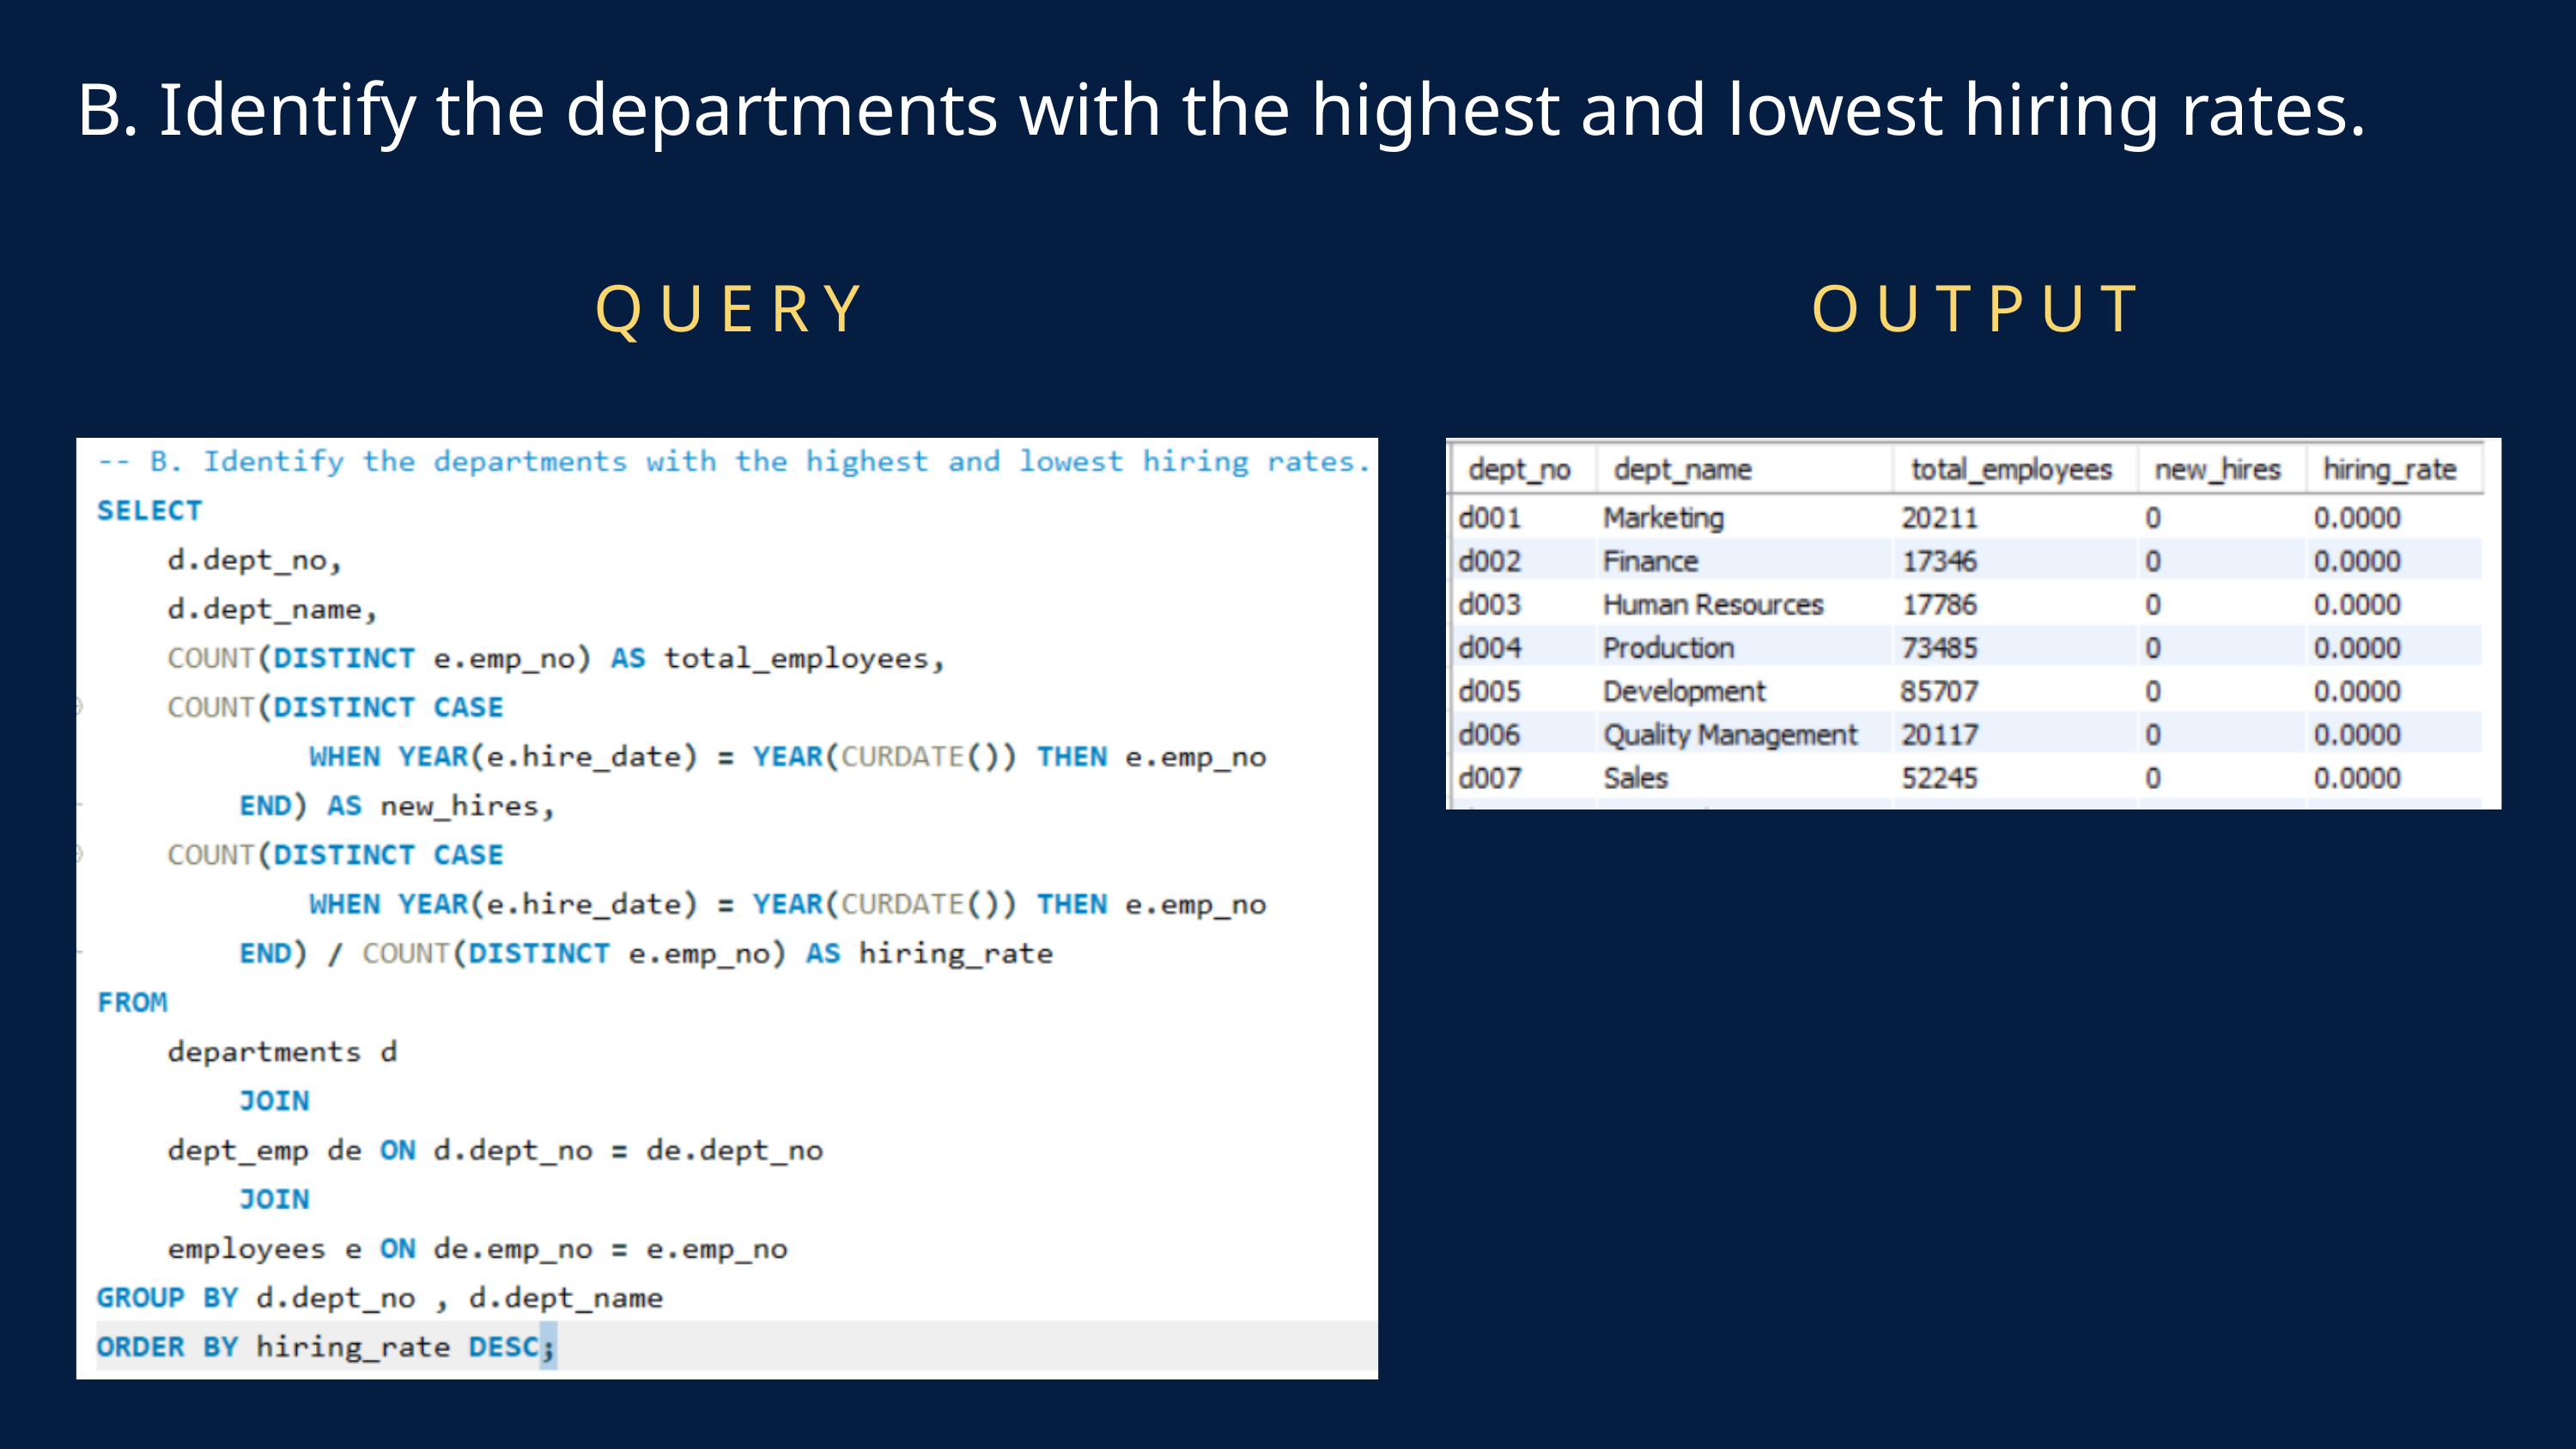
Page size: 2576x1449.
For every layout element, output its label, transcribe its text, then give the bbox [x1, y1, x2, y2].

text_box [76, 438, 1379, 1379]
text_box B. Identify the departments with the highest and lowest hiring rates. [76, 49, 2453, 149]
text_box QUERY [576, 312, 878, 345]
text_box OUTPUT [1798, 312, 2149, 345]
text_box [1446, 438, 2502, 809]
